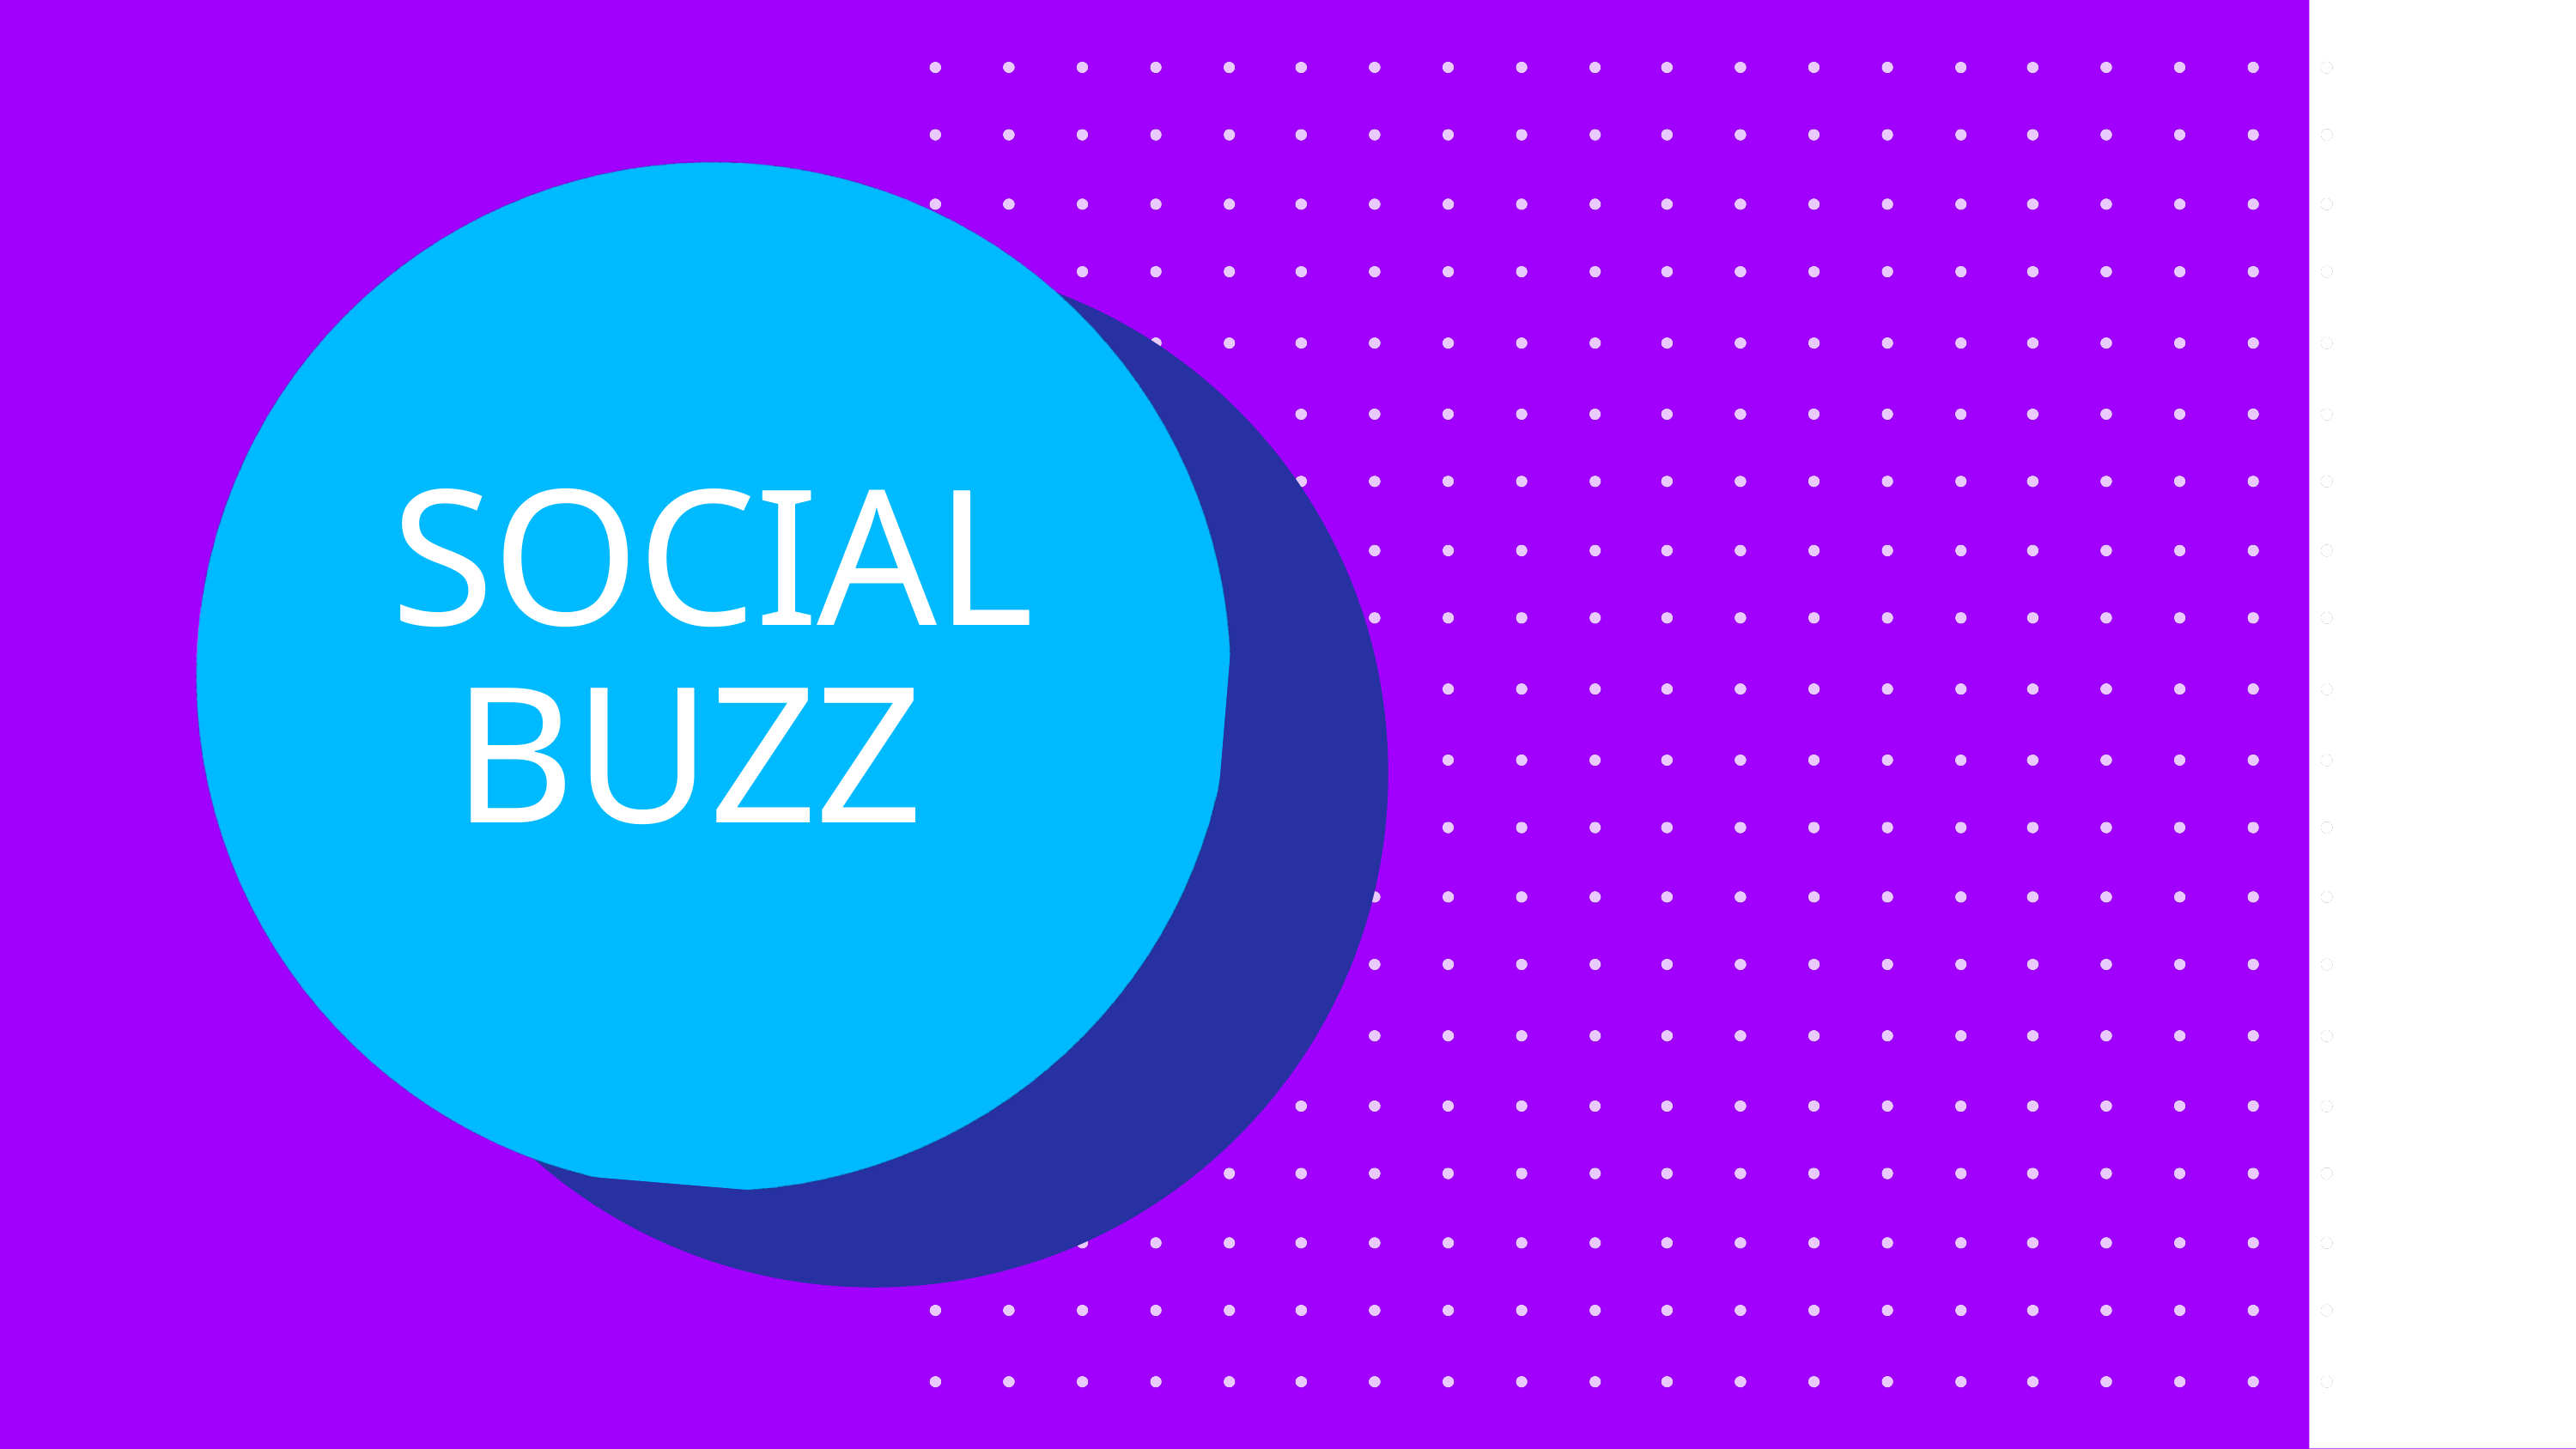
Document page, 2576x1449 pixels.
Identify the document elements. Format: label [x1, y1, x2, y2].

text_box [2309, 0, 2576, 1449]
text_box [155, 115, 1388, 1288]
text_box [921, 57, 2337, 1392]
